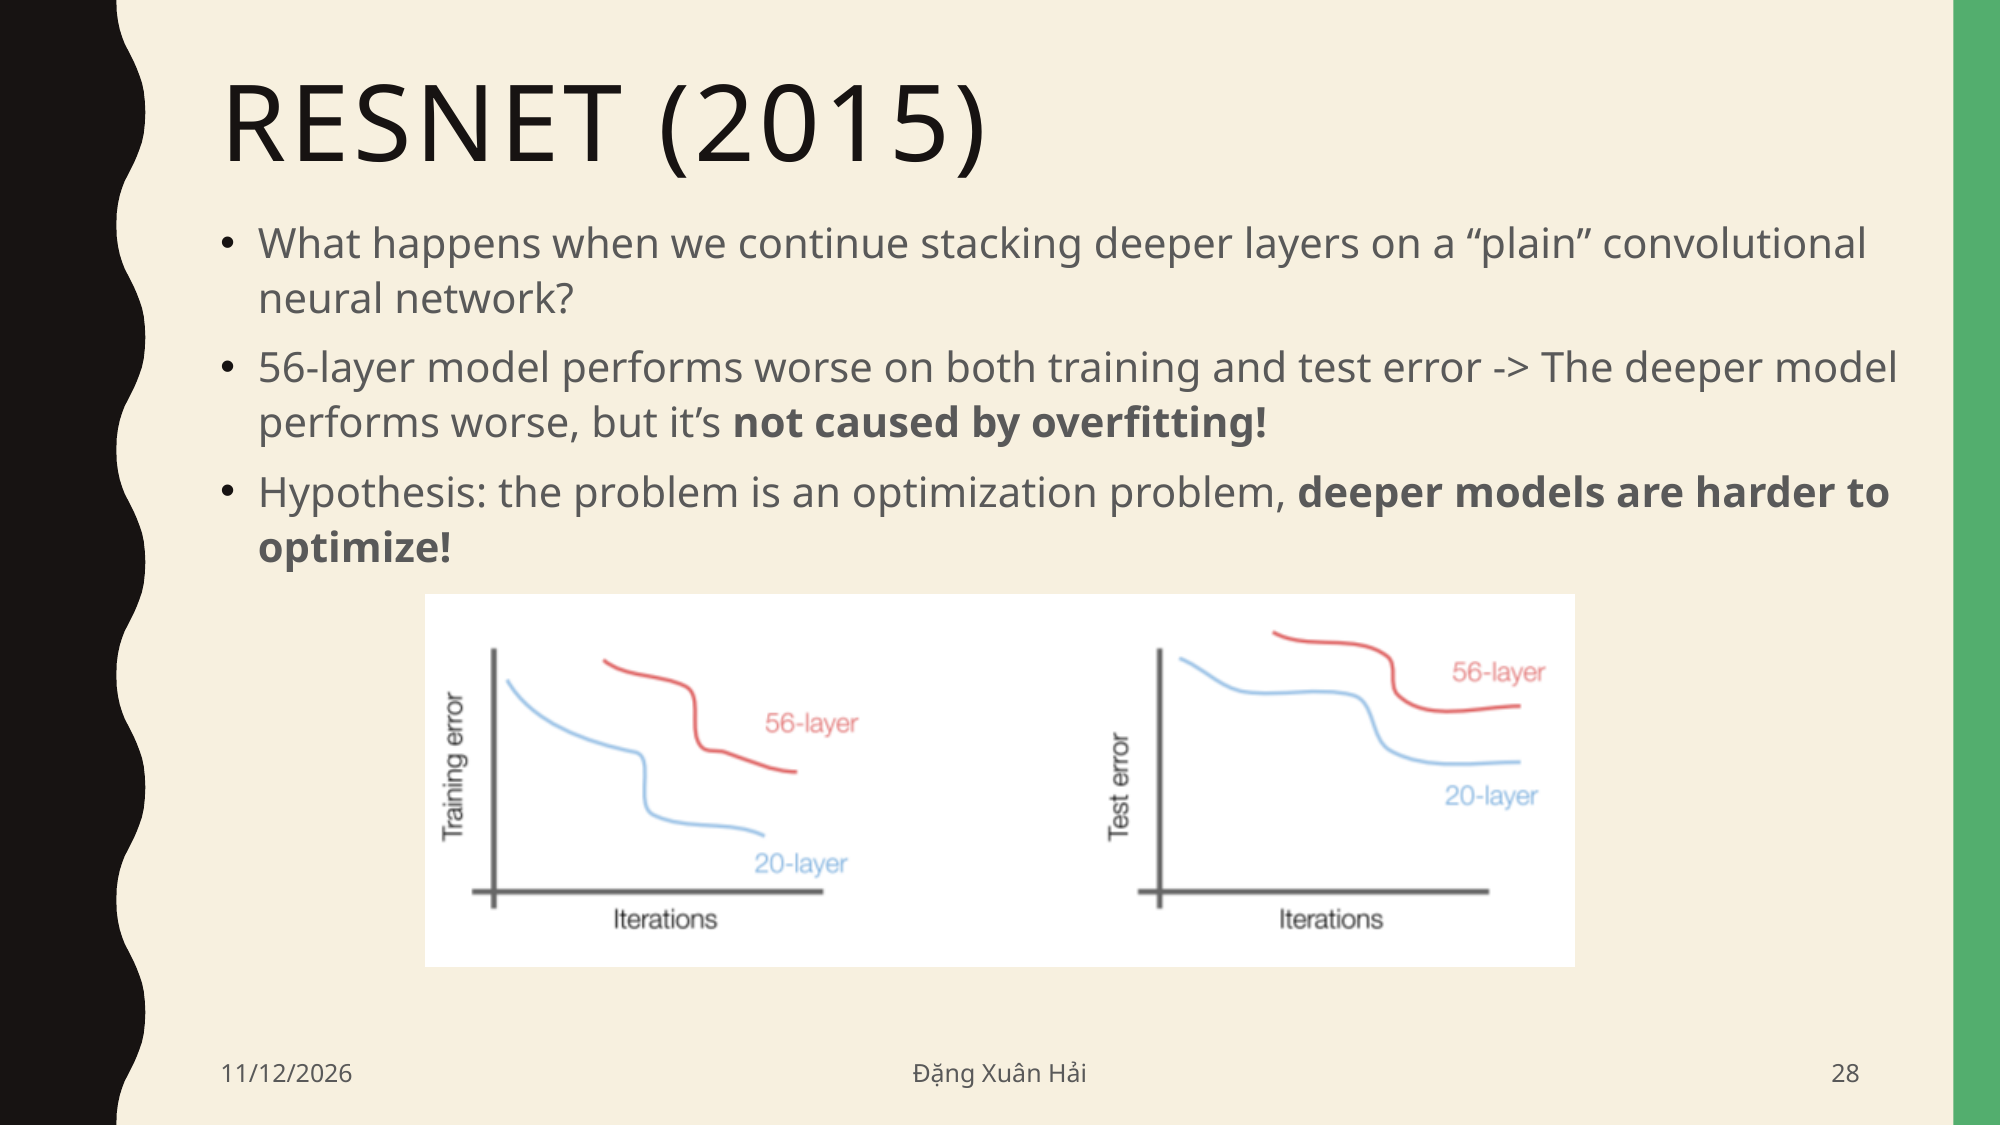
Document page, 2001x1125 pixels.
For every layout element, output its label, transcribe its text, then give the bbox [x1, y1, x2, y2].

title ResNet (2015) [205, 62, 1875, 204]
slide_number 28 [1412, 1045, 1875, 1103]
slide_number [205, 1045, 588, 1103]
list What happens when we continue stacking deeper layers on a “plain” convolutional neural network? 56-layer model performs worse on both training and test error -> The deeper model performs worse, but it’s not caused by overfitting! Hypothesis: the problem is an optimization problem, deeper models are harder to optimize! [205, 204, 1920, 794]
picture [425, 594, 1575, 967]
footer Đặng Xuân Hải [662, 1045, 1338, 1103]
